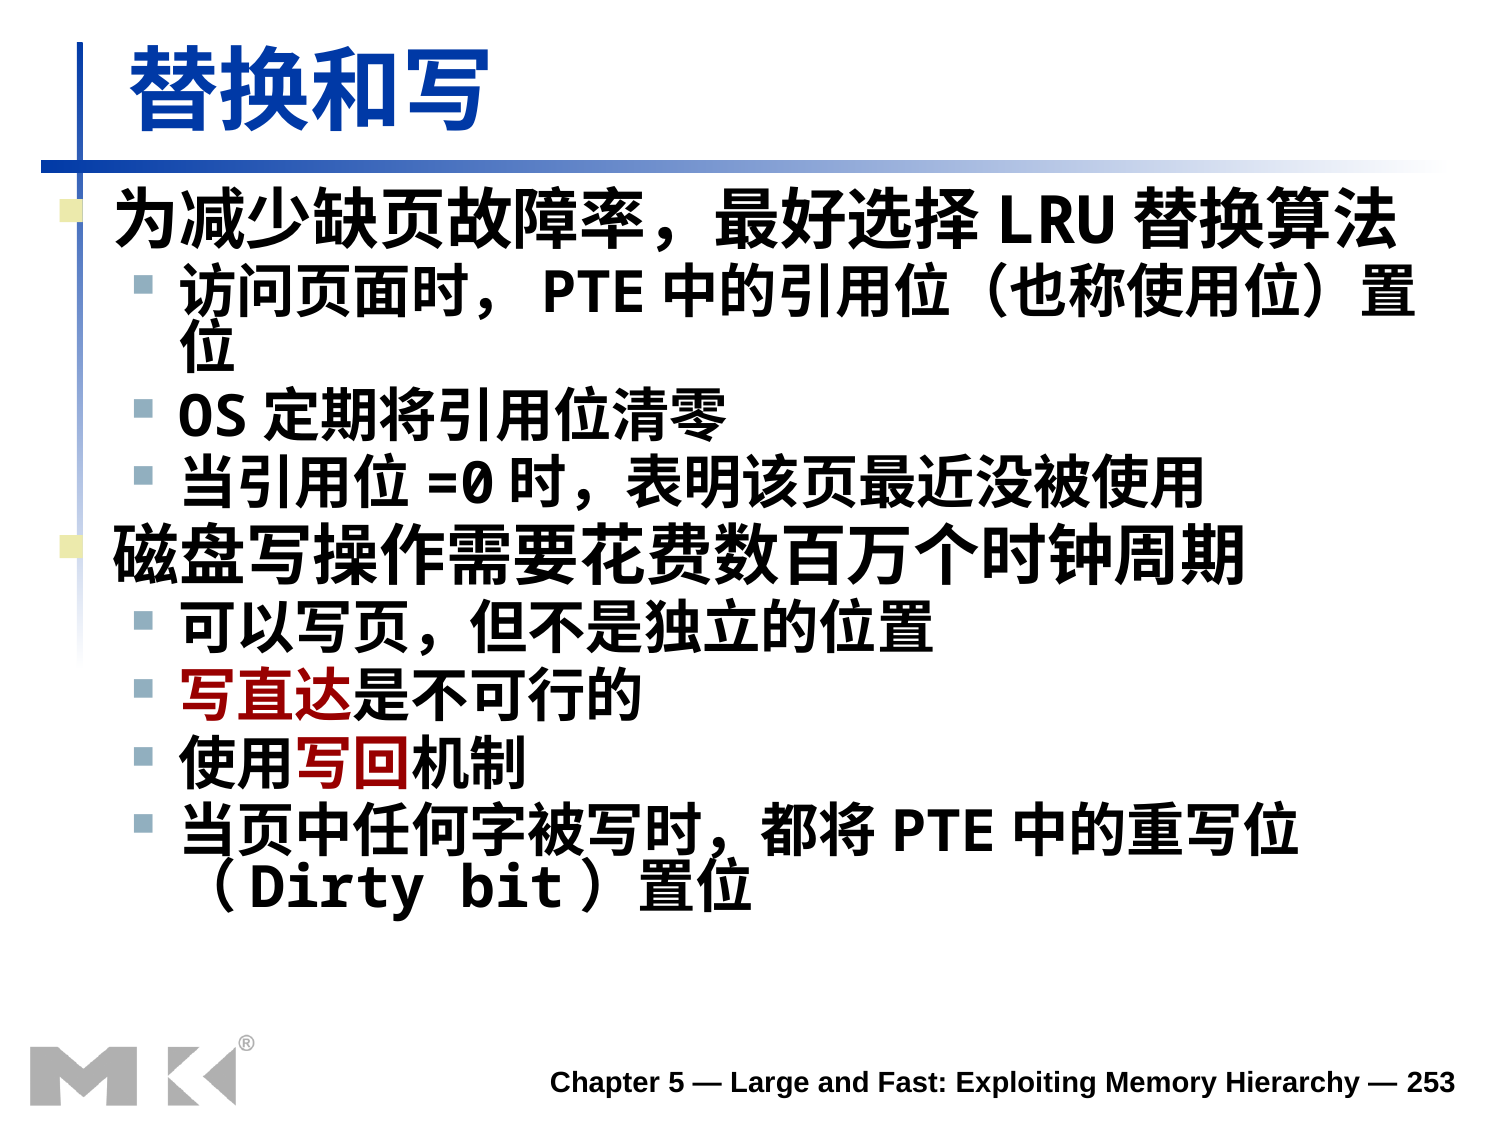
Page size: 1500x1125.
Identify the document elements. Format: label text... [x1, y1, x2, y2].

text_box [436, 161, 440, 173]
text_box Di [815, 161, 819, 173]
text_box Di [793, 161, 797, 173]
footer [277, 1046, 1471, 1106]
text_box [722, 161, 726, 173]
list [40, 184, 1470, 1024]
text_box IF [612, 161, 617, 173]
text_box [700, 161, 706, 173]
picture [29, 1034, 255, 1106]
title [111, 0, 1468, 150]
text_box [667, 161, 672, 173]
